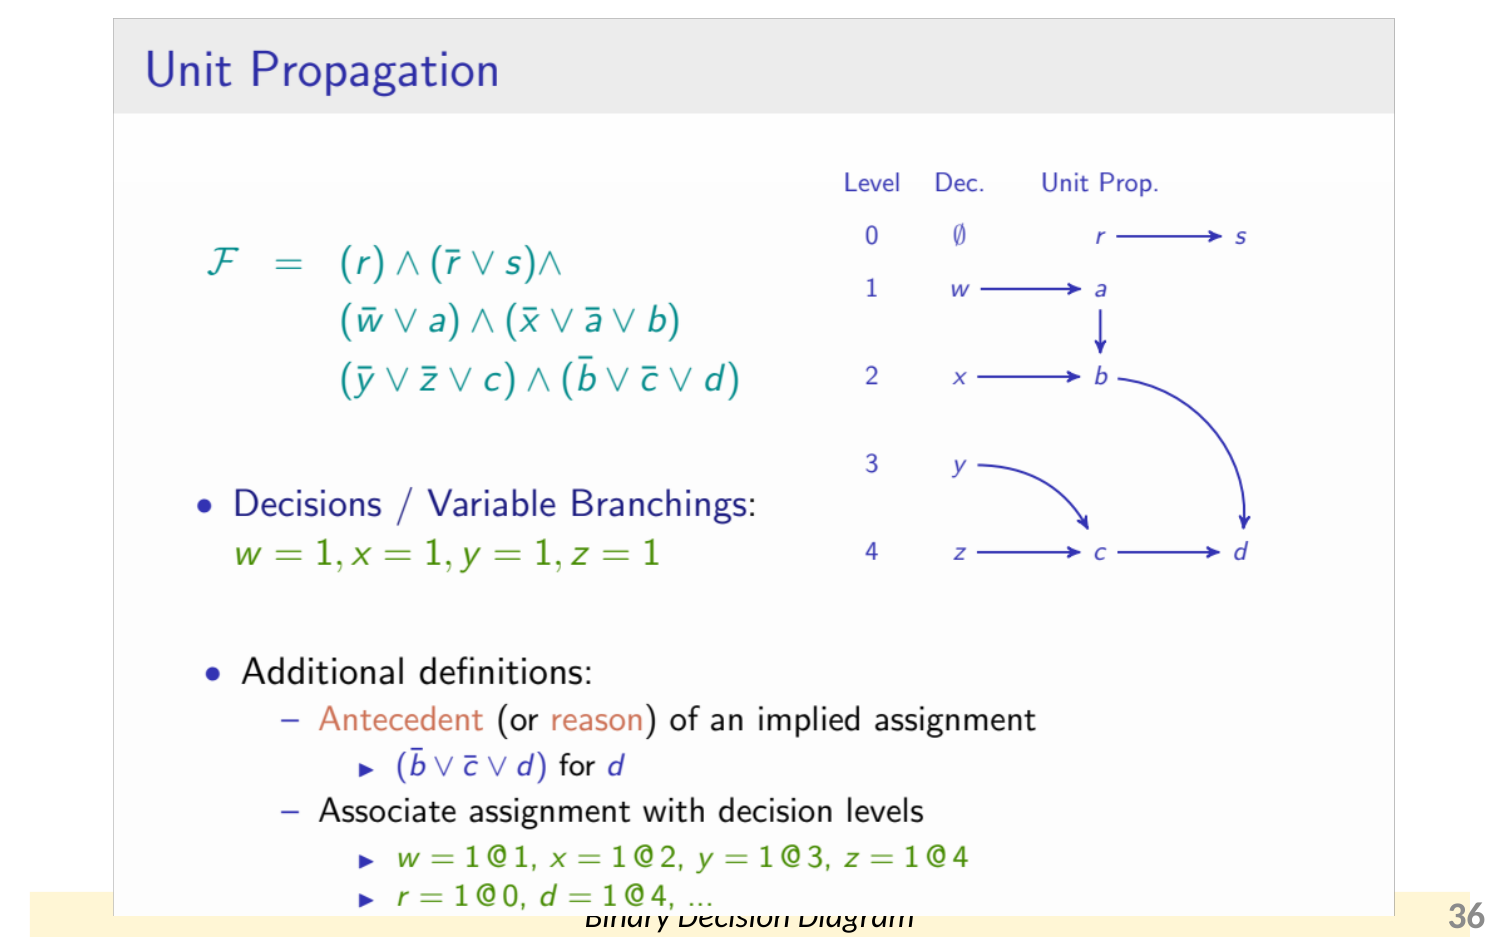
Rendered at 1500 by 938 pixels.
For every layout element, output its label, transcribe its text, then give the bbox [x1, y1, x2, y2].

slide_number 36 [1380, 890, 1500, 936]
picture [92, 16, 1413, 916]
